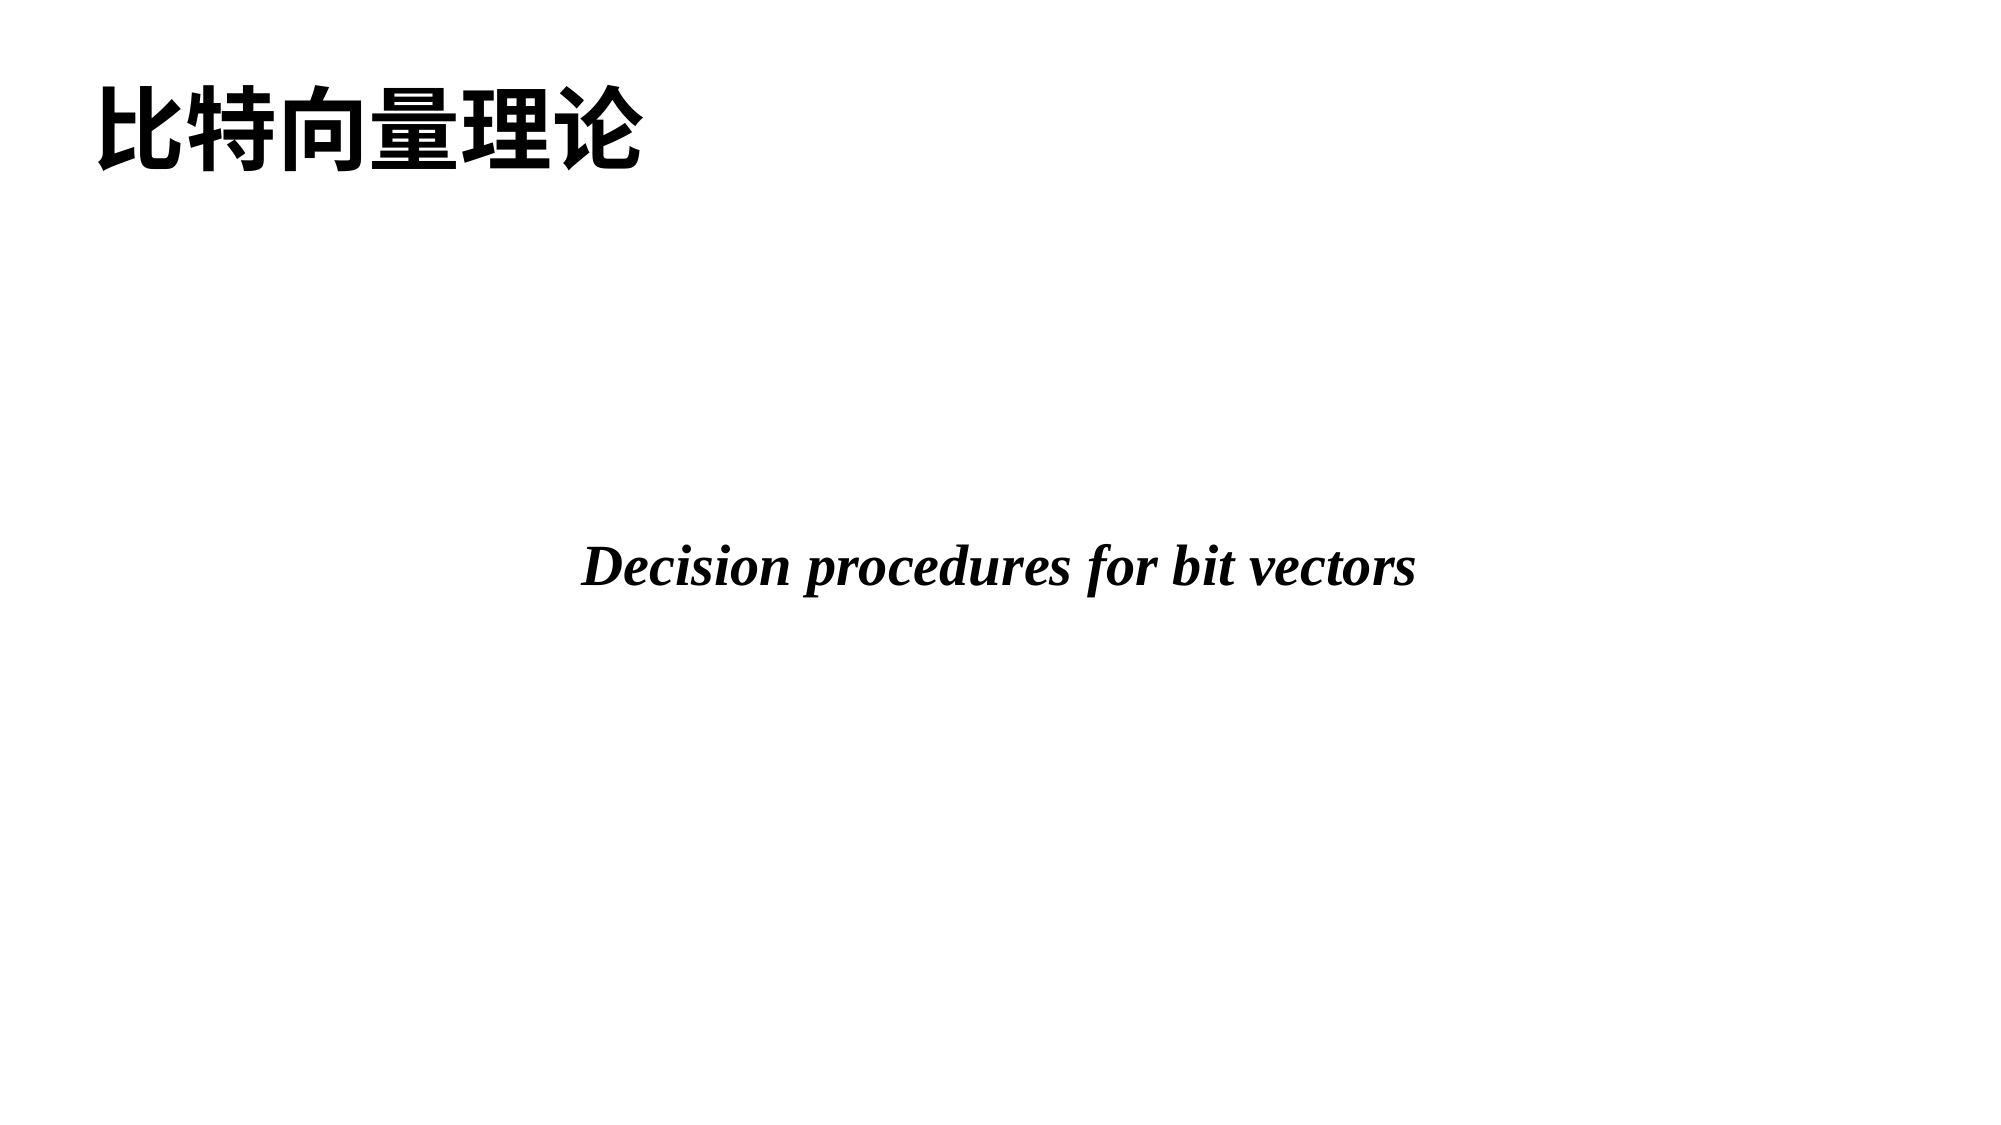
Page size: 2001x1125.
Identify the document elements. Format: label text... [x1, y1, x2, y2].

text_box Decision procedures for bit vectors [567, 519, 1433, 605]
title 比特向量理论 [78, 25, 1804, 243]
